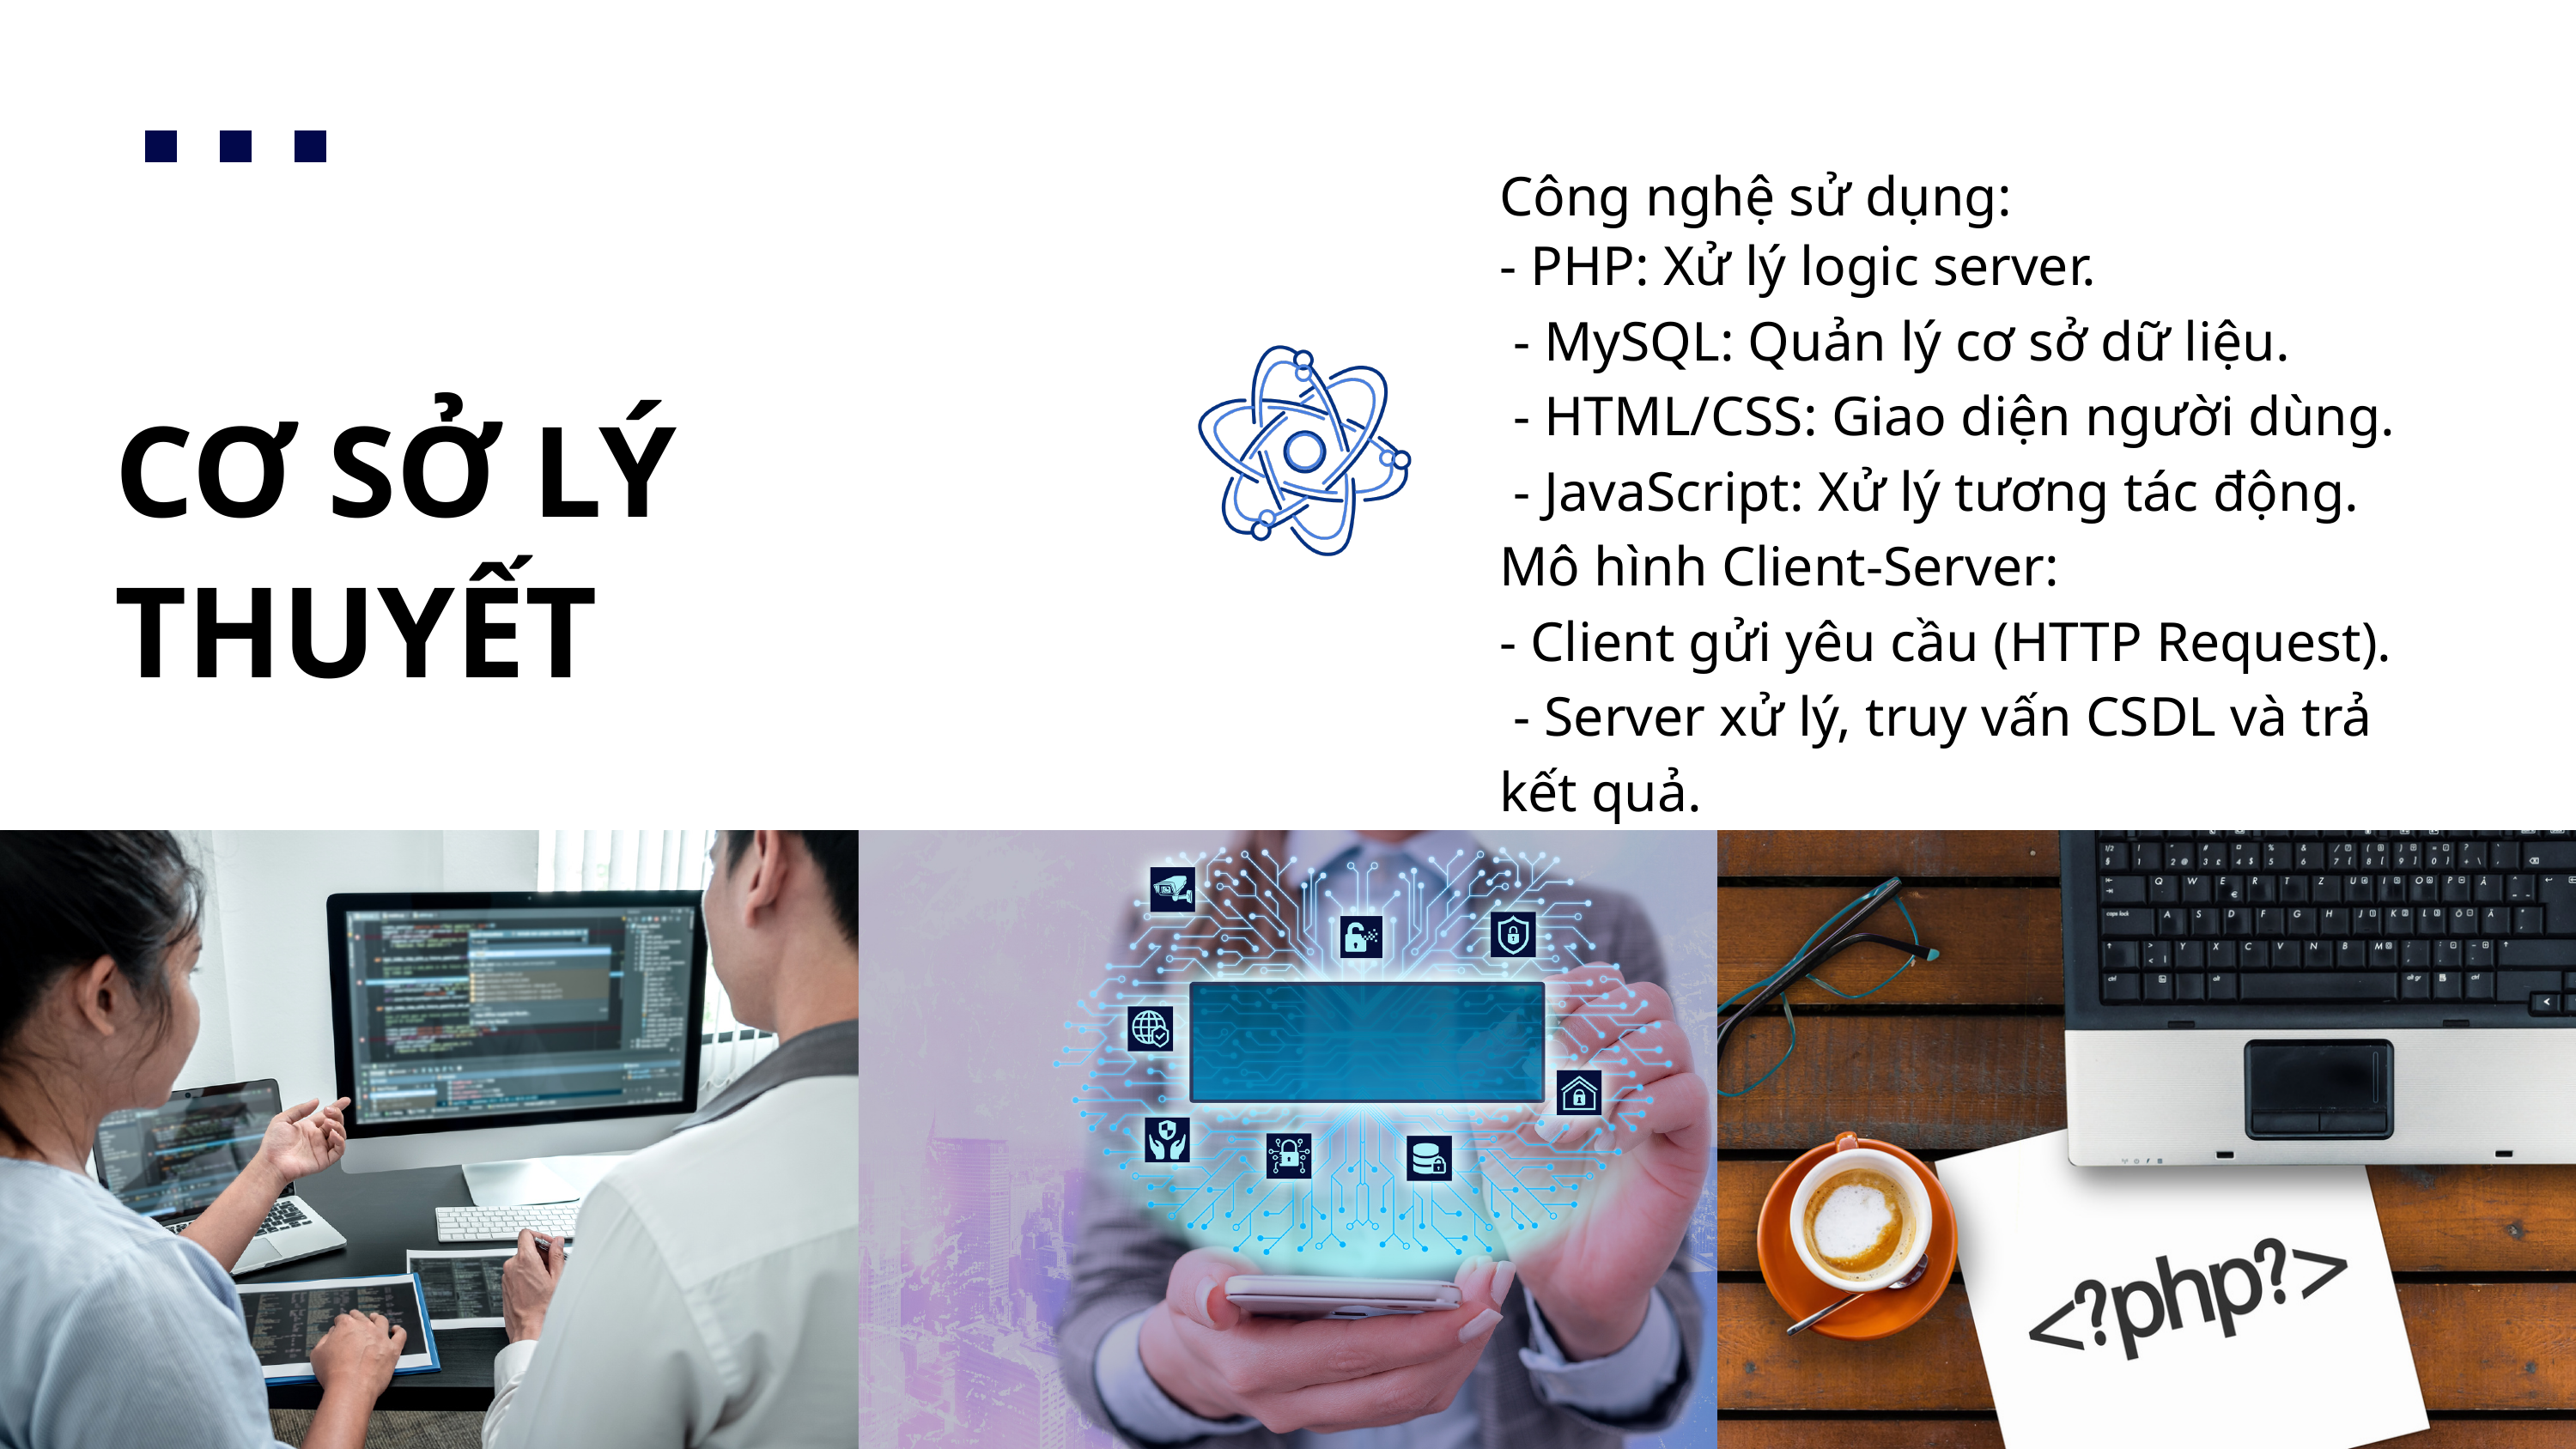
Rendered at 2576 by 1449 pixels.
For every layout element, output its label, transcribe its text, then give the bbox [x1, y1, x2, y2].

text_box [294, 130, 327, 163]
text_box - PHP: Xử lý logic server. - MySQL: Quản lý cơ sở dữ liệu. - HTML/CSS: Giao diện người dùng. - JavaScript: Xử lý tương tác động. Mô hình Client-Server: - Client gửi yêu cầu (HTTP Request). - Server xử lý, truy vấn CSDL và trả kết quả. [1499, 221, 2432, 828]
text_box CƠ SỞ LÝ THUYẾT [114, 382, 1109, 703]
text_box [858, 830, 1715, 1449]
text_box [1212, 360, 1396, 540]
text_box [1197, 344, 1412, 556]
text_box Công nghệ sử dụng: [1499, 151, 2432, 221]
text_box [1716, 830, 2576, 1449]
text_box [144, 130, 178, 163]
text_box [0, 830, 856, 1449]
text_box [219, 130, 252, 163]
